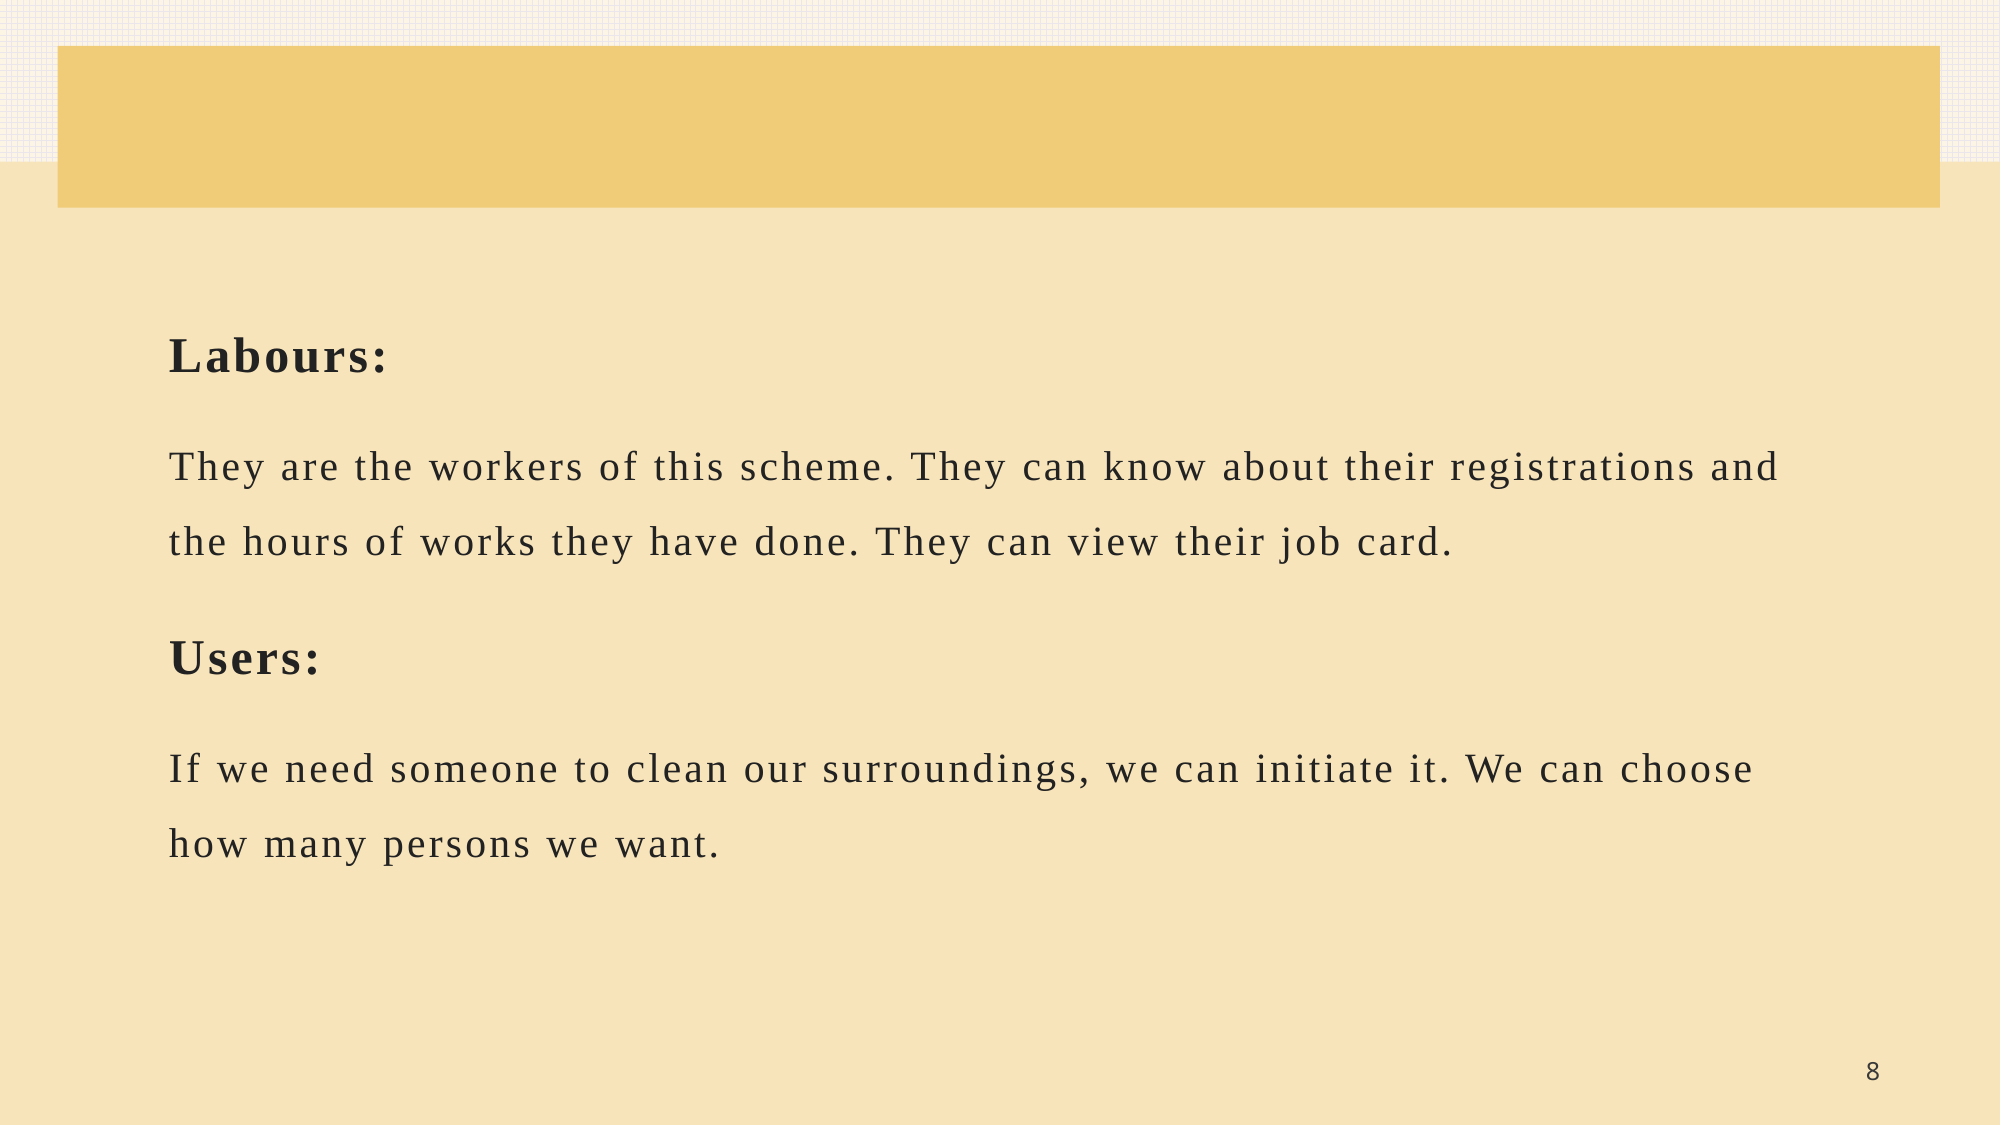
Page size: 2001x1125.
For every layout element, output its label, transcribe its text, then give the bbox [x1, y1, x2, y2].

list Labours: They are the workers of this scheme. They can know about their registrations and the hours of works they have done. They can view their job card. Users: If we need someone to clean our surroundings, we can initiate it. We can choose how many persons we want. [153, 284, 1847, 987]
slide_number 8 [1756, 1042, 1896, 1103]
